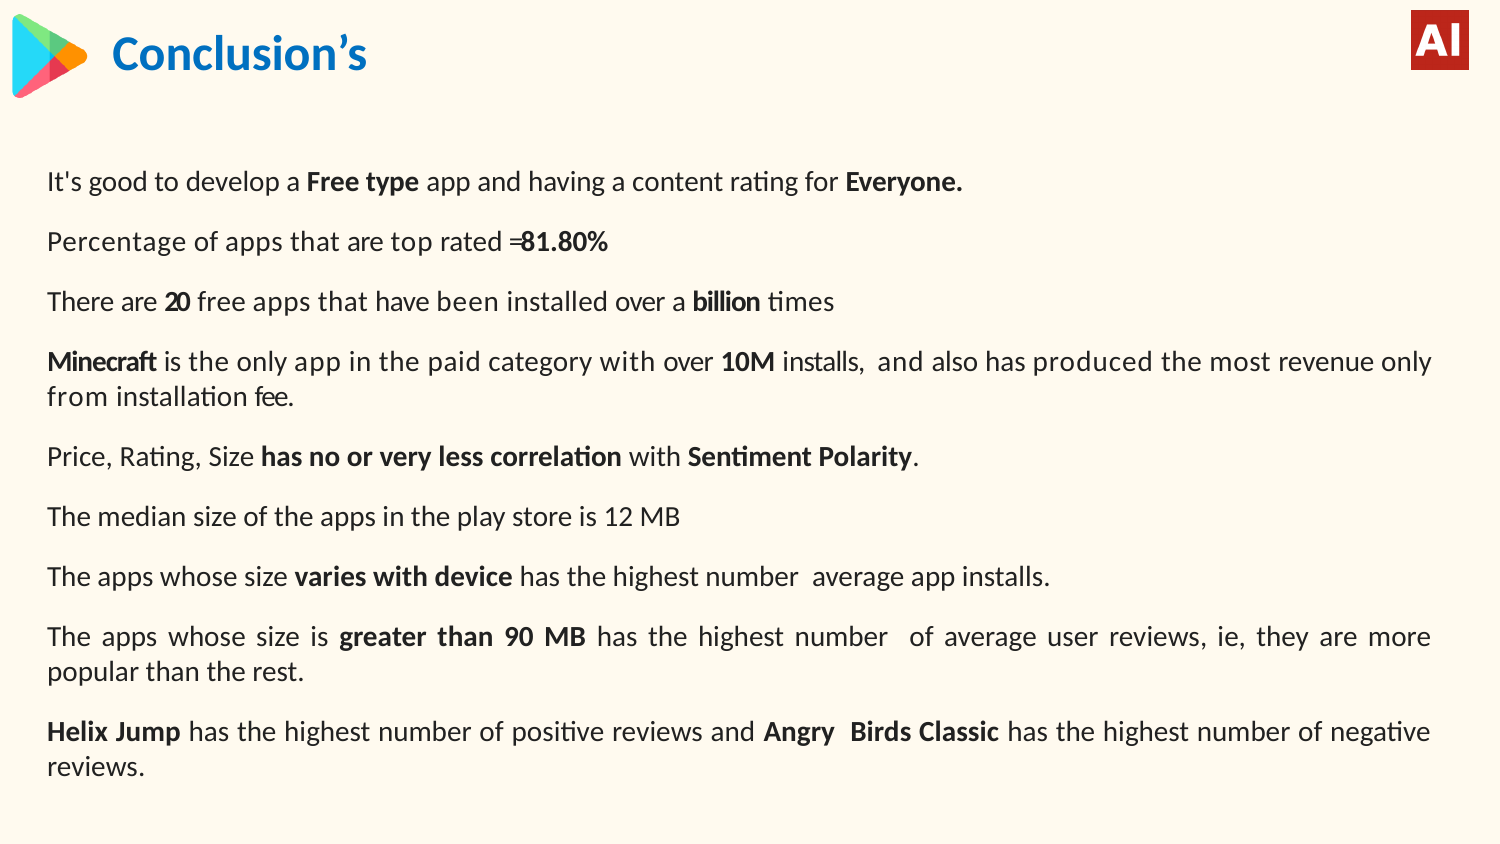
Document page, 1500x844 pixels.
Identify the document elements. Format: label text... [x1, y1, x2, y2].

picture [1411, 10, 1469, 70]
text_box [7, 14, 92, 98]
text_box Conclusion’s [110, 18, 520, 81]
text_box It's good to develop a Free type app and having a content rating for Everyone. Percentage of apps that are top rated = 81.80% There are 20 free apps that have been installed over a billion times Minecraft is the only app in the paid category with over 10M installs, and also has produced the most revenue only from installation fee. Price, Rating, Size has no or very less correlation with Sentiment Polarity. The median size of the apps in the play store is 12 MB The apps whose size varies with device has the highest number average app installs. The apps whose size is greater than 90 MB has the highest number of average user reviews, ie, they are more popular than the rest. Helix Jump has the highest number of positive reviews and Angry Birds Classic has the highest number of negative reviews. [26, 155, 1448, 790]
